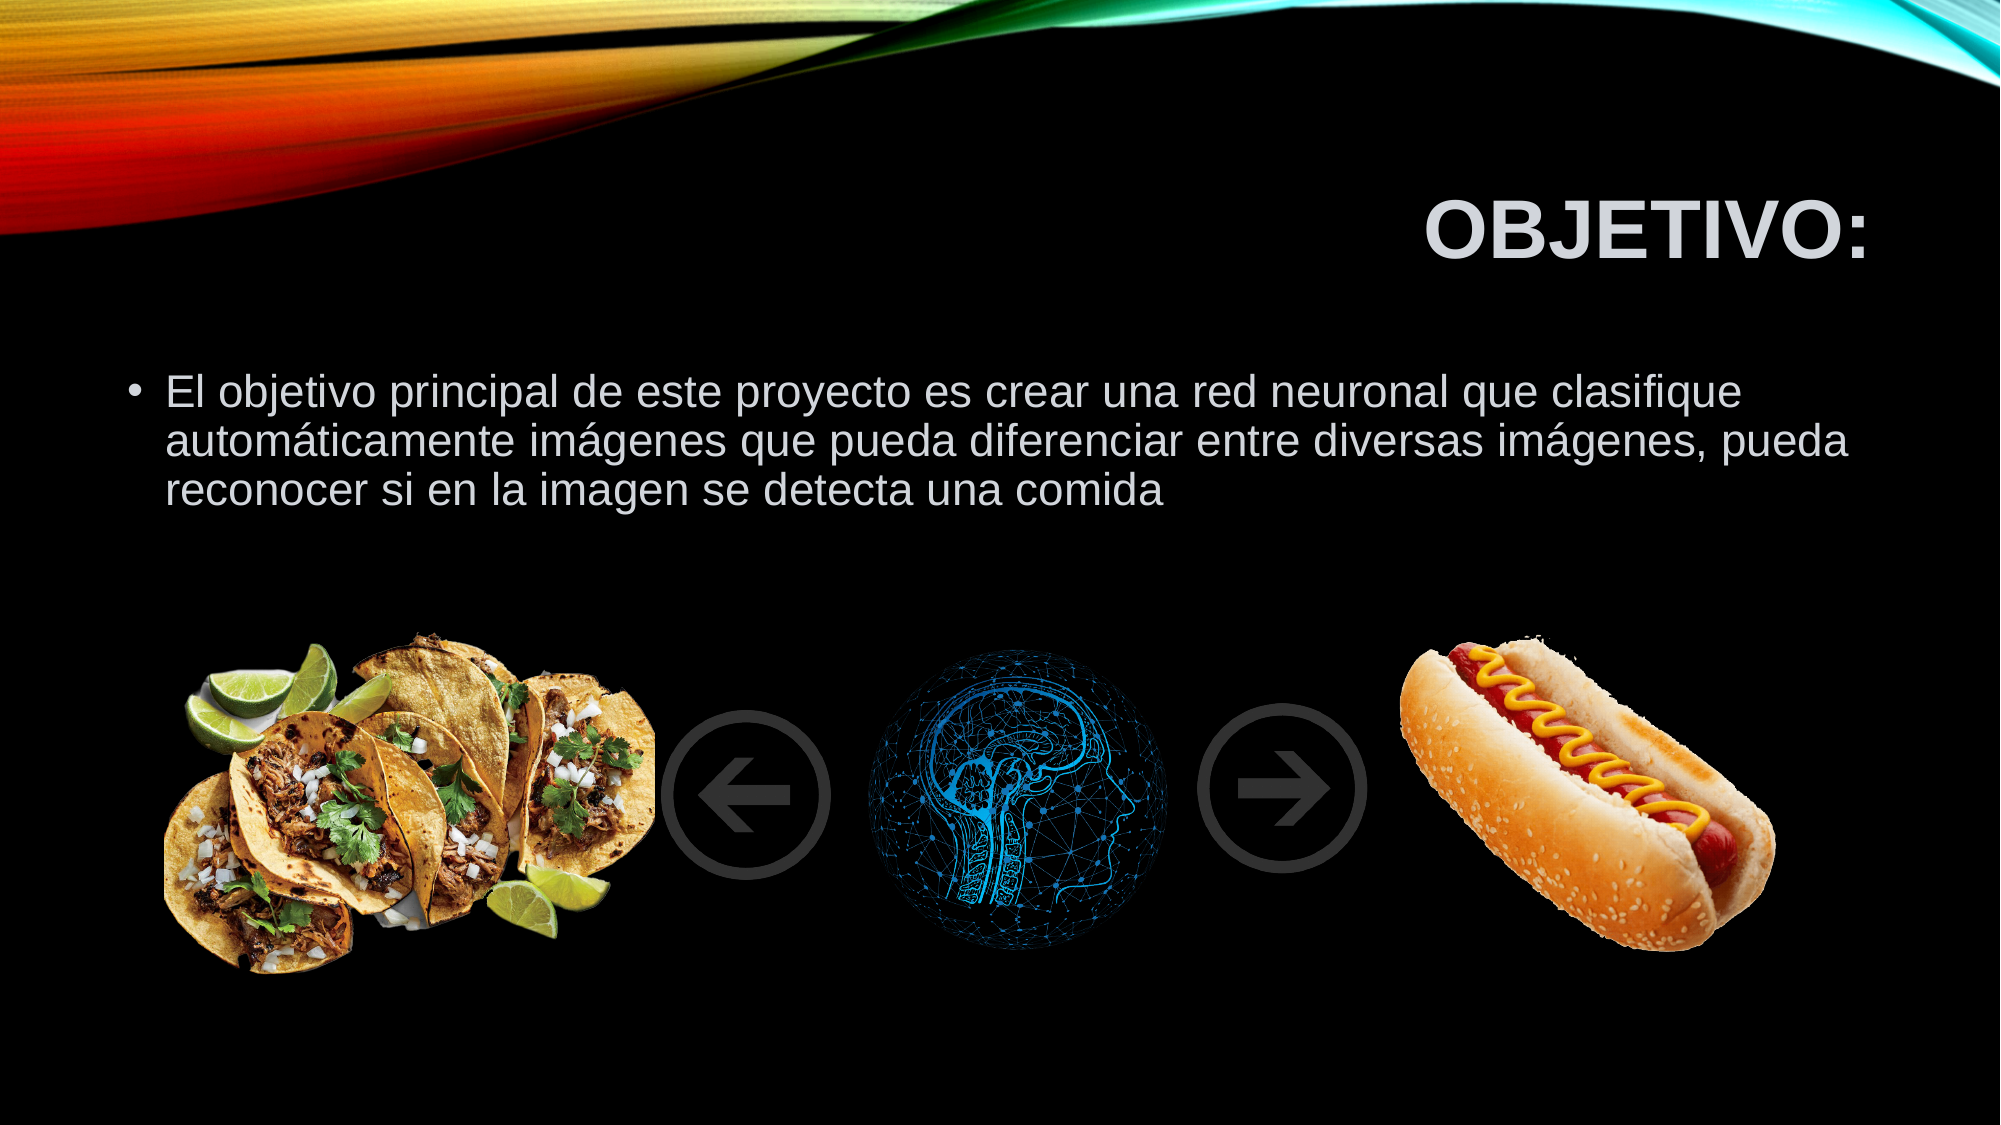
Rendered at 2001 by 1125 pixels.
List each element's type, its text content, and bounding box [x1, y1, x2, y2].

picture [164, 607, 1798, 976]
picture [0, 0, 2000, 237]
list El objetivo principal de este proyecto es crear una red neuronal que clasifique automáticamente imágenes que pueda diferenciar entre diversas imágenes, pueda reconocer si en la imagen se detecta una comida [112, 360, 1888, 591]
title OBJETIVO: [474, 125, 1888, 338]
